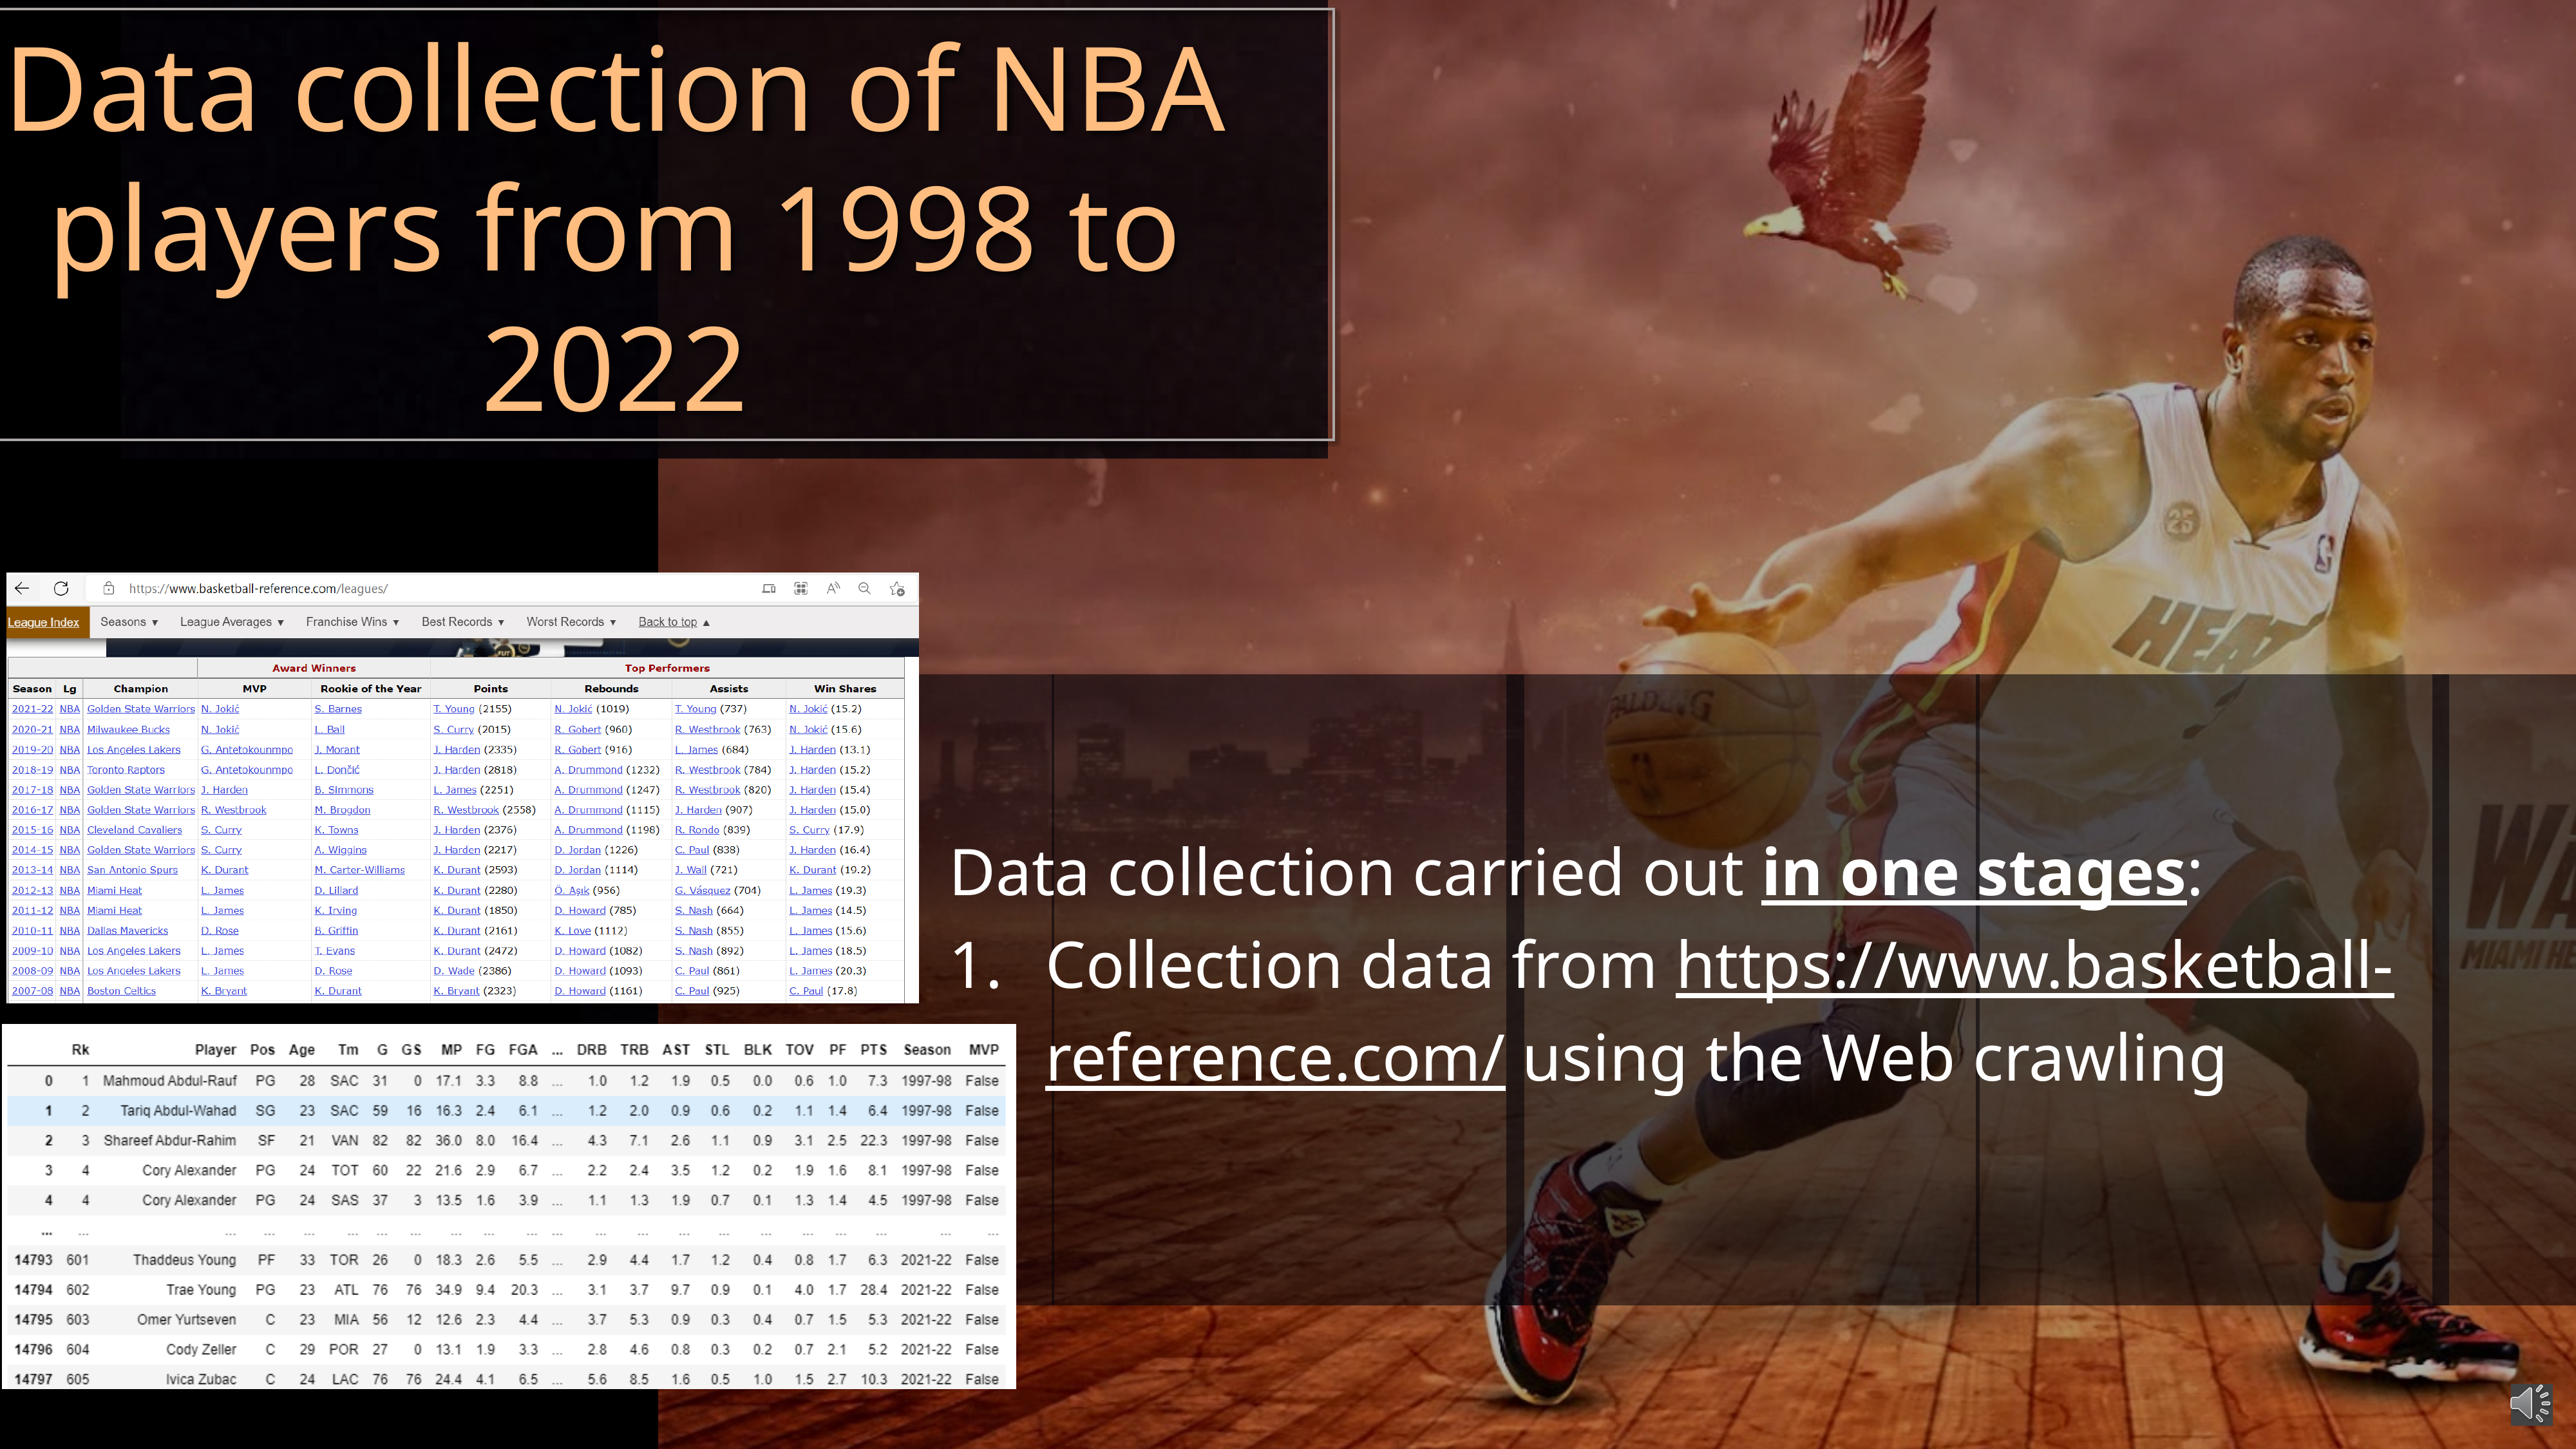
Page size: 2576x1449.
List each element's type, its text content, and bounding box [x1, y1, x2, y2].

text_box Data collection of NBA players from 1998 to 2022 [0, 8, 121, 440]
picture [2, 0, 2576, 1449]
